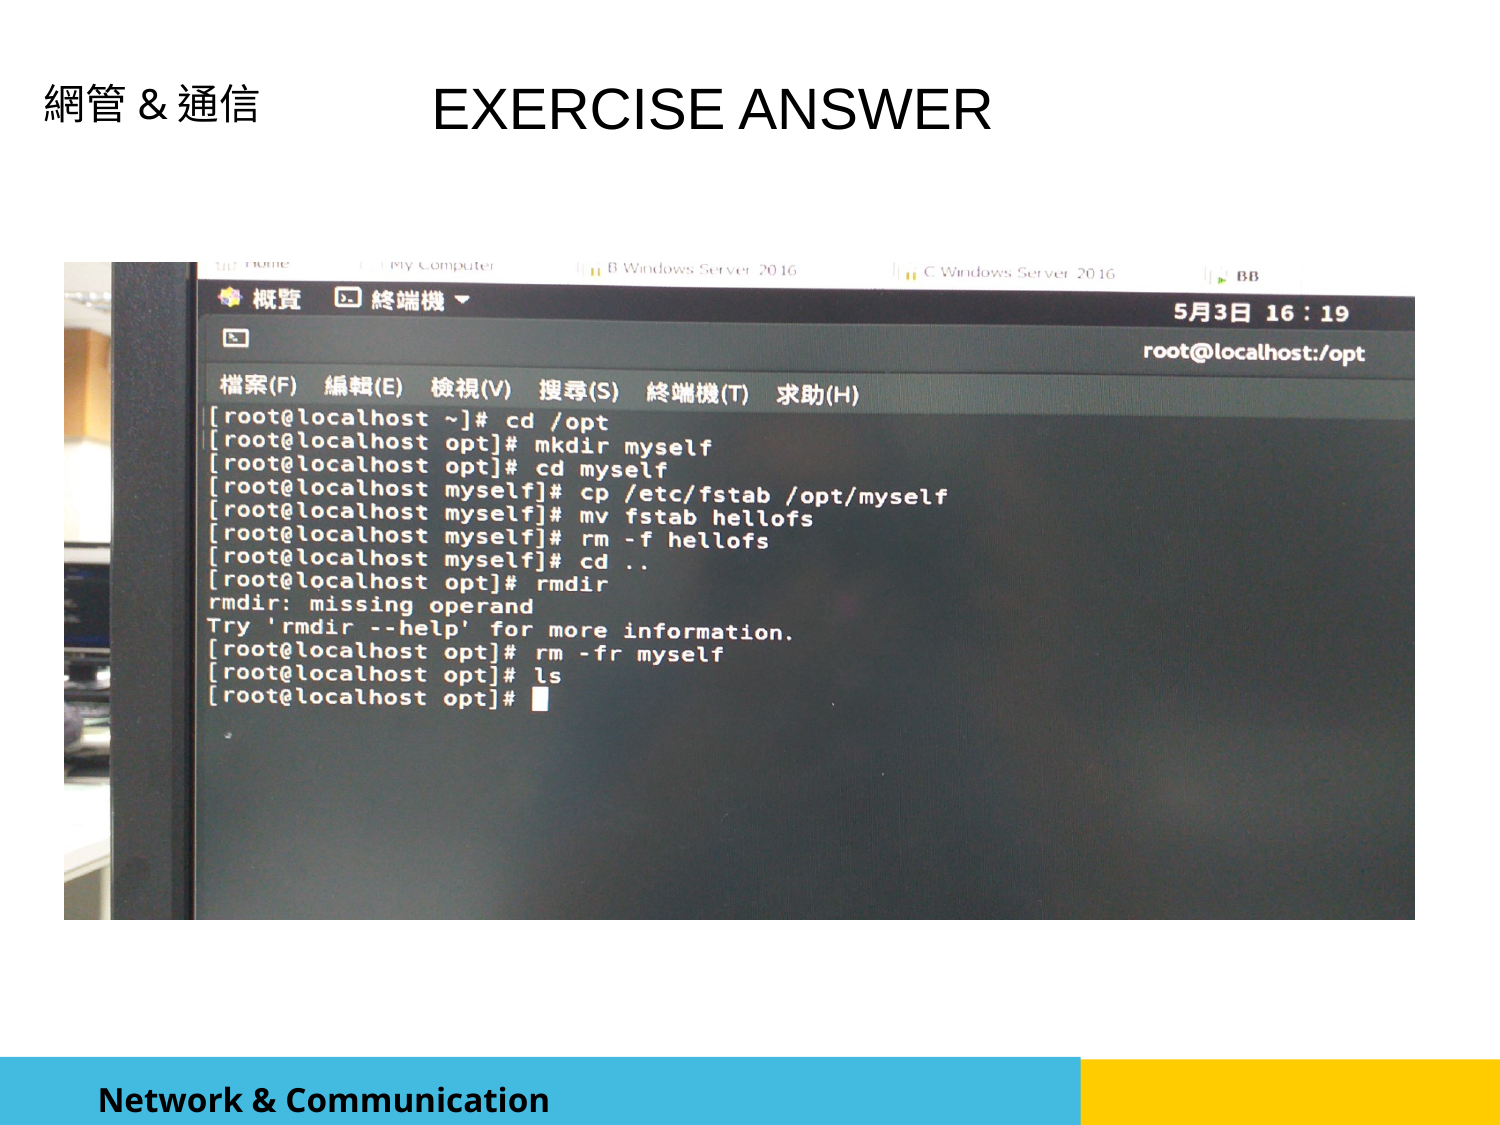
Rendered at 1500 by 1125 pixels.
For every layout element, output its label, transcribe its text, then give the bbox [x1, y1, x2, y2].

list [64, 262, 1415, 920]
title EXERCISE ANSWER [431, 42, 1500, 171]
